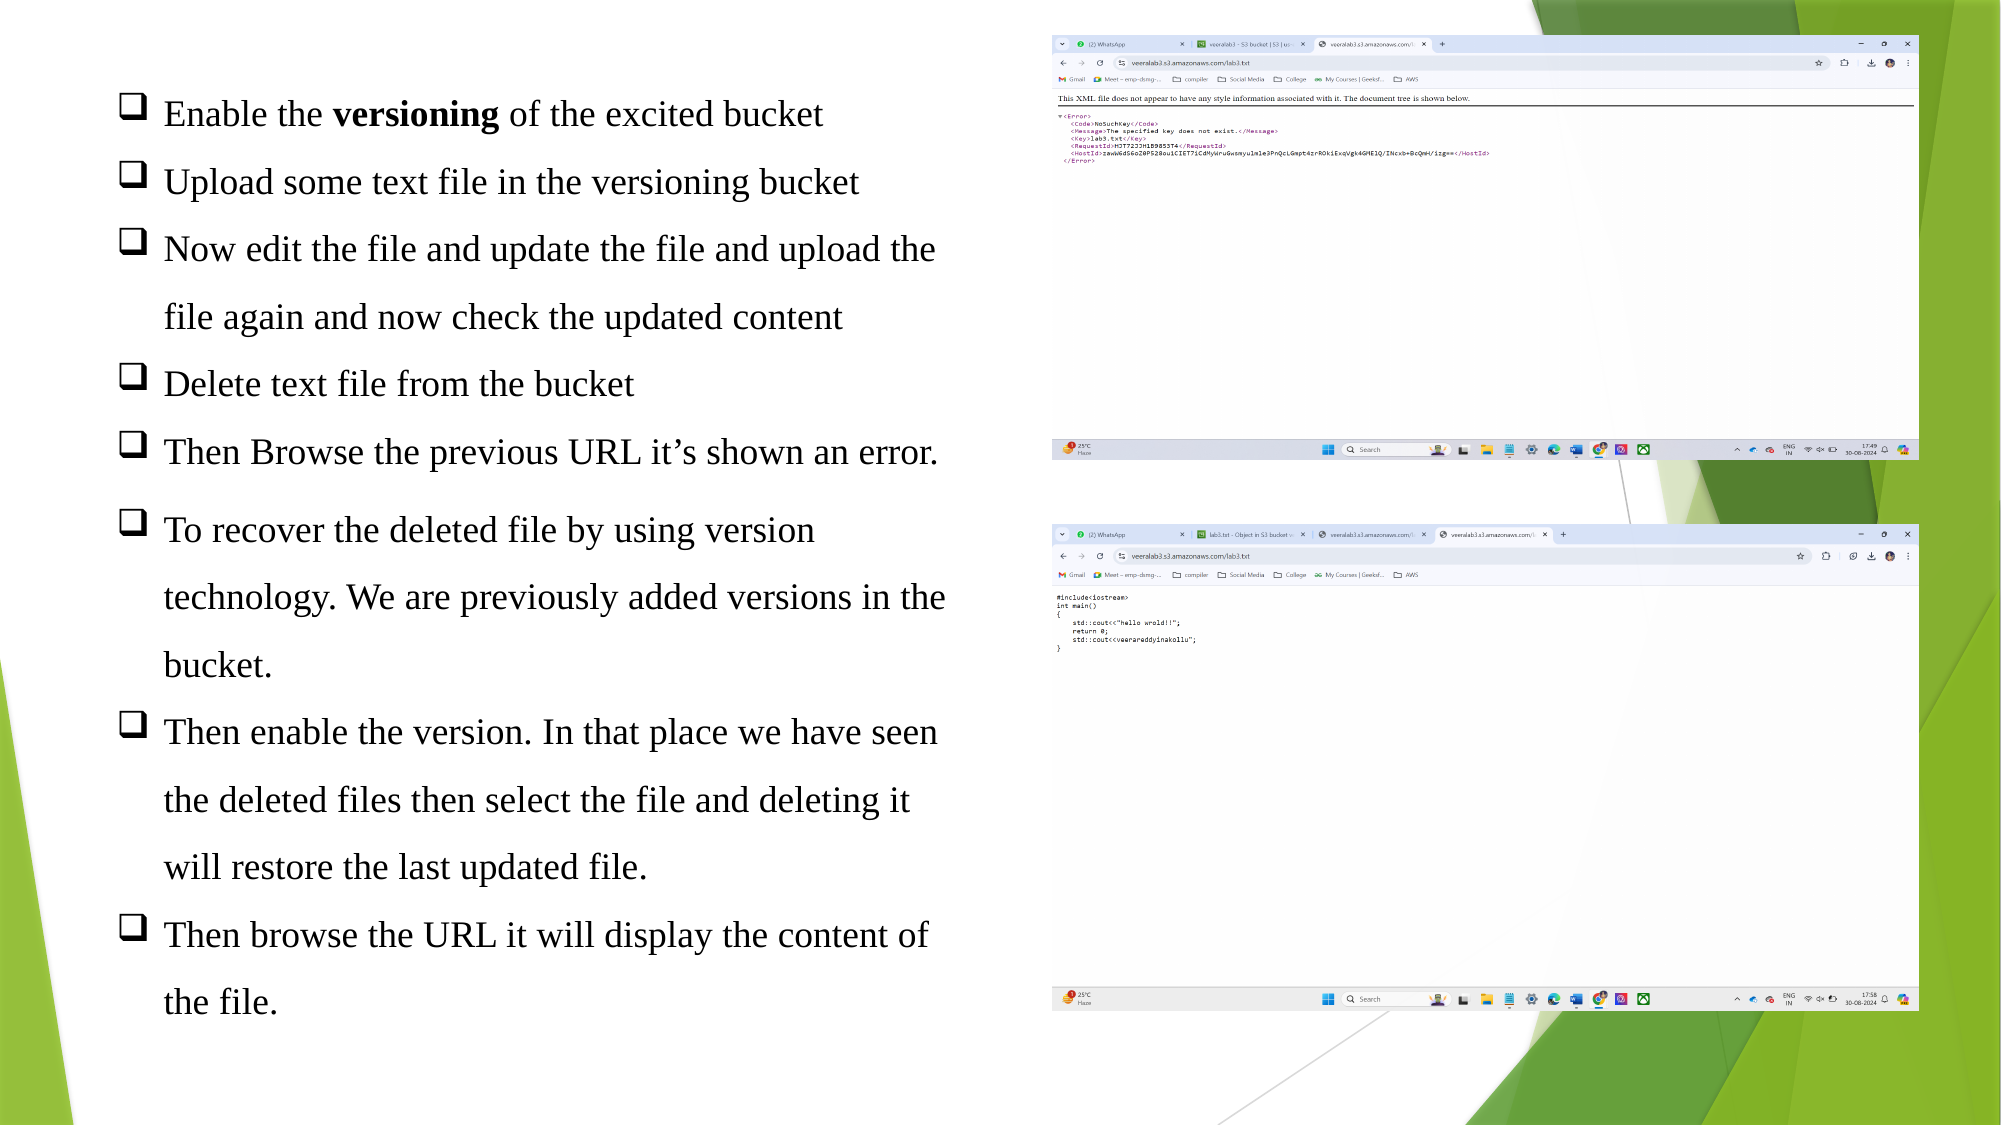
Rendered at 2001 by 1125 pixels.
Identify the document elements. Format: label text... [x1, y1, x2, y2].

picture [1051, 35, 1919, 461]
picture [1051, 524, 1919, 1012]
text_box To recover the deleted file by using version technology. We are previously added versions in the bucket. Then enable the version. In that place we have seen the deleted files then select the file and deleting it will restore the last updated file. Then browse the URL it will display the content of the file. [101, 474, 977, 1098]
text_box Enable the versioning of the excited bucket Upload some text file in the versioning bucket Now edit the file and update the file and upload the file again and now check the updated content Delete text file from the bucket Then Browse the previous URL it’s shown an error. [101, 59, 1000, 547]
